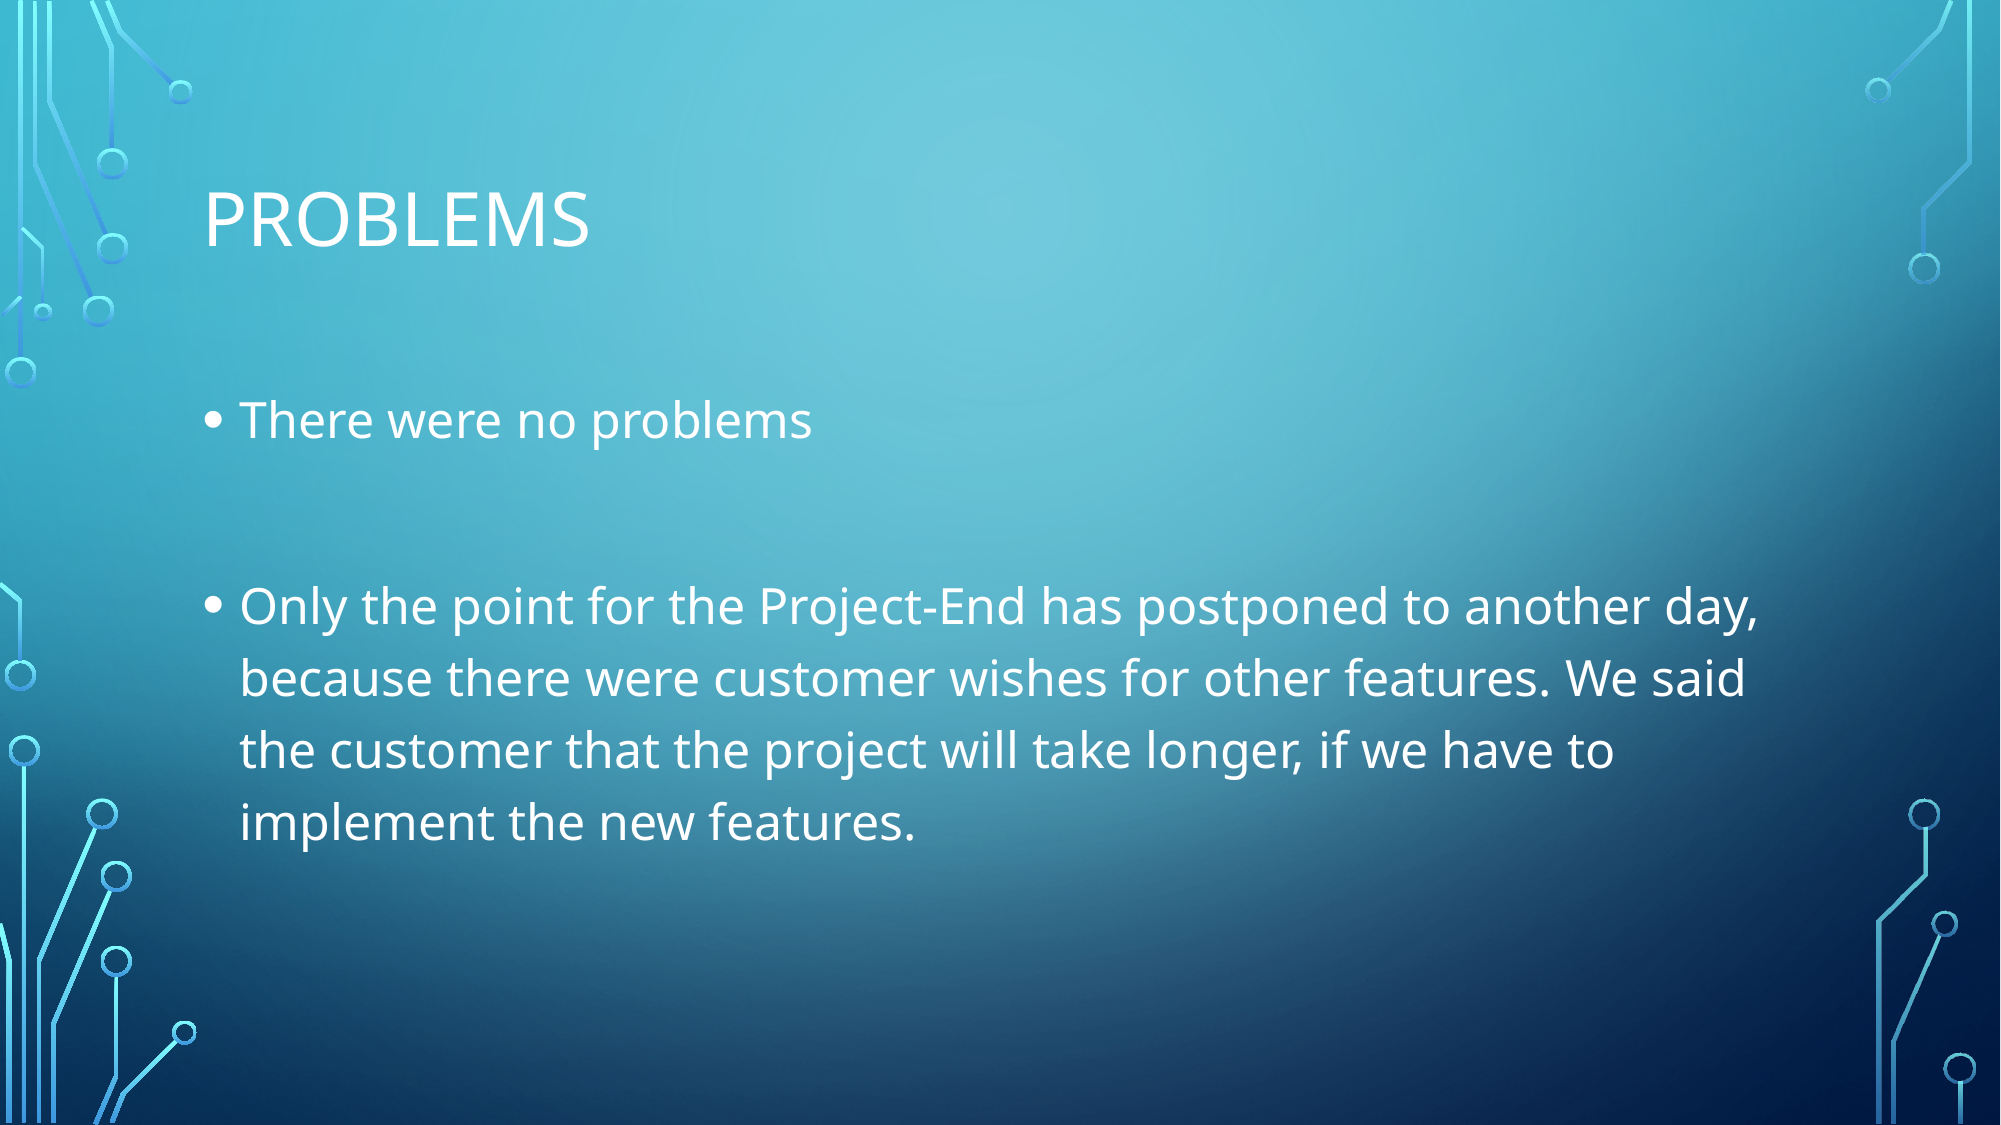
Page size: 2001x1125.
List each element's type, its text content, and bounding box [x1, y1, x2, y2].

title Problems [187, 101, 1813, 344]
list There were no problems Only the point for the Project-End has postponed to another day, because there were customer wishes for other features. We said the customer that the project will take longer, if we have to implement the new features. [187, 369, 1813, 950]
